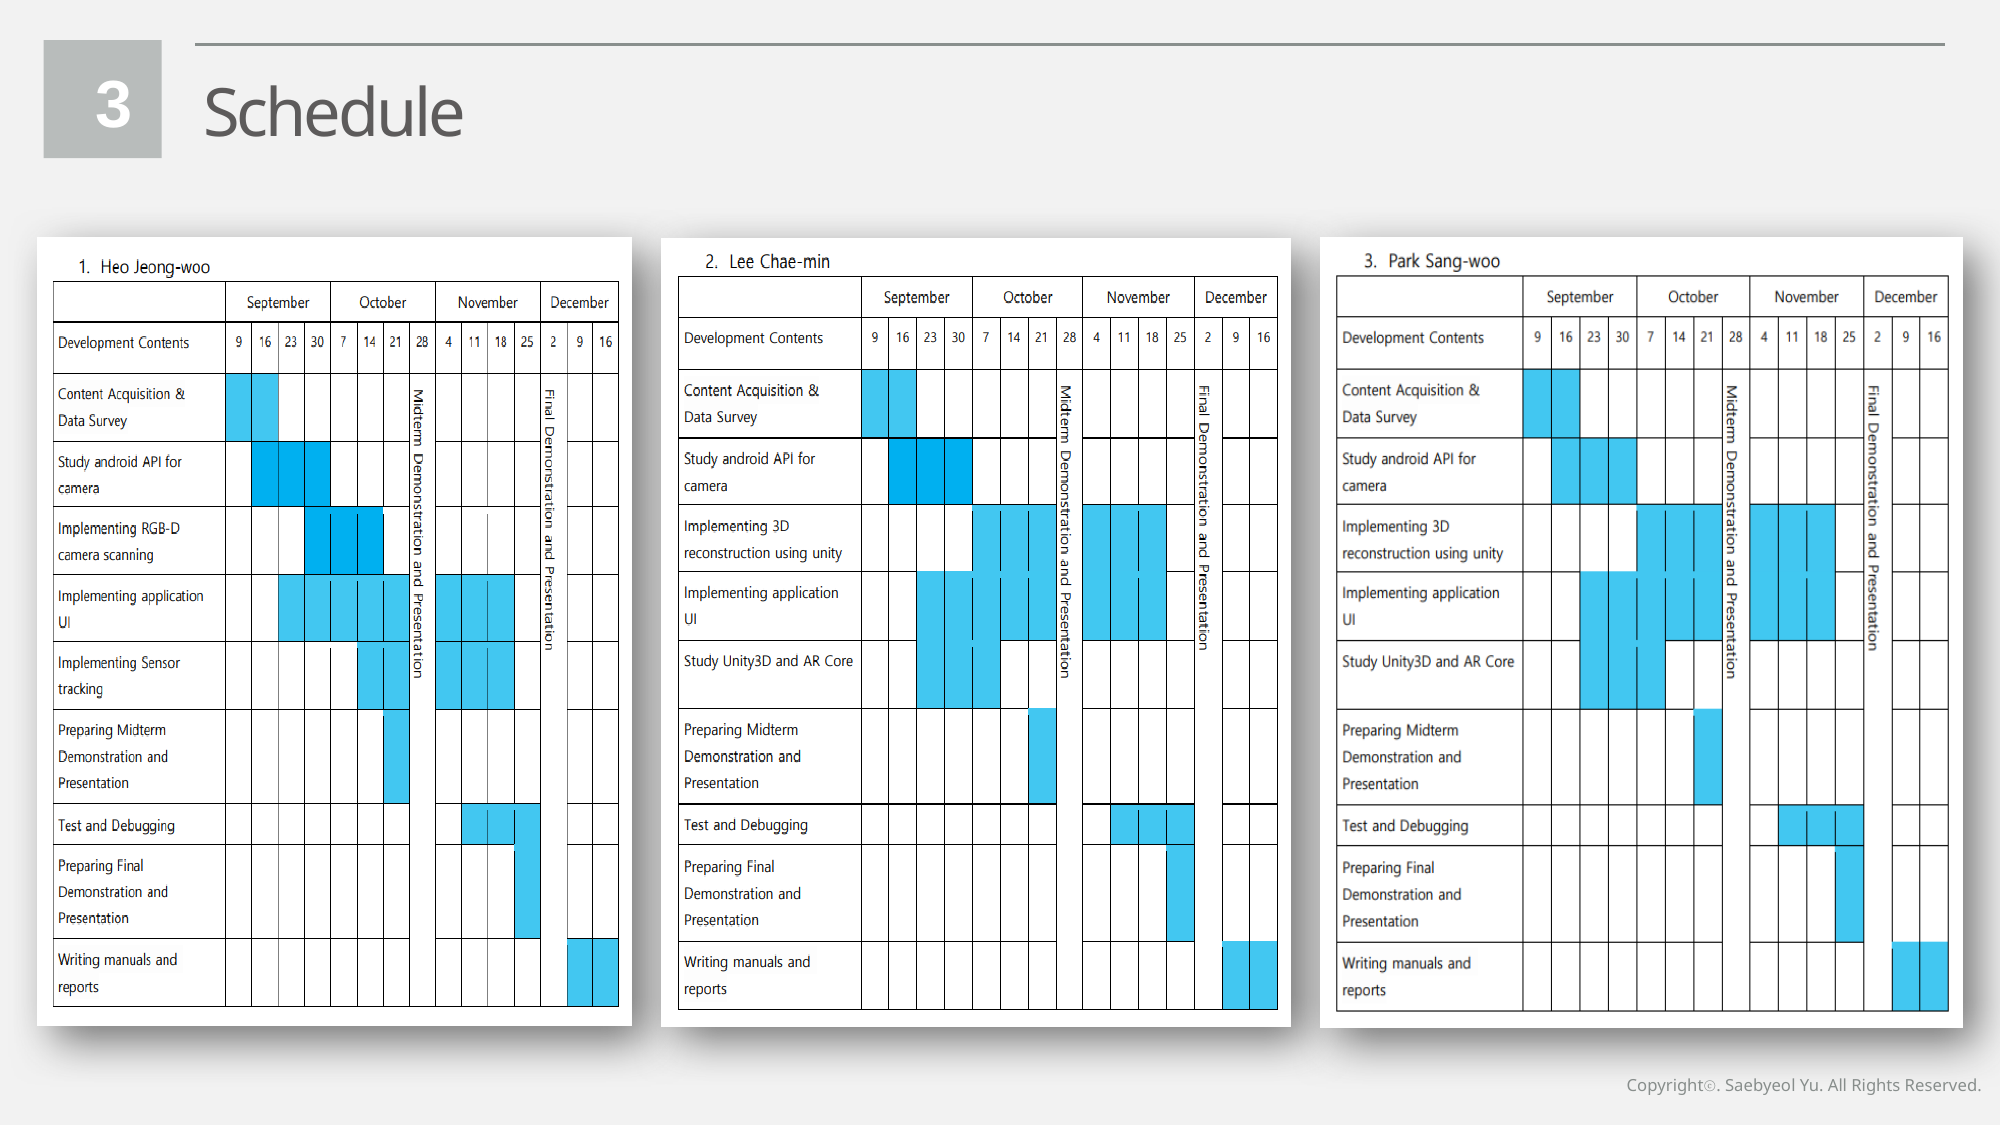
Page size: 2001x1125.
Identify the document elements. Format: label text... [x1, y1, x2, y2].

picture [37, 237, 632, 1027]
picture [1320, 237, 1963, 1028]
text_box [42, 39, 163, 159]
picture [661, 238, 1291, 1027]
text_box Schedule [188, 62, 481, 158]
text_box 3 [80, 52, 123, 148]
